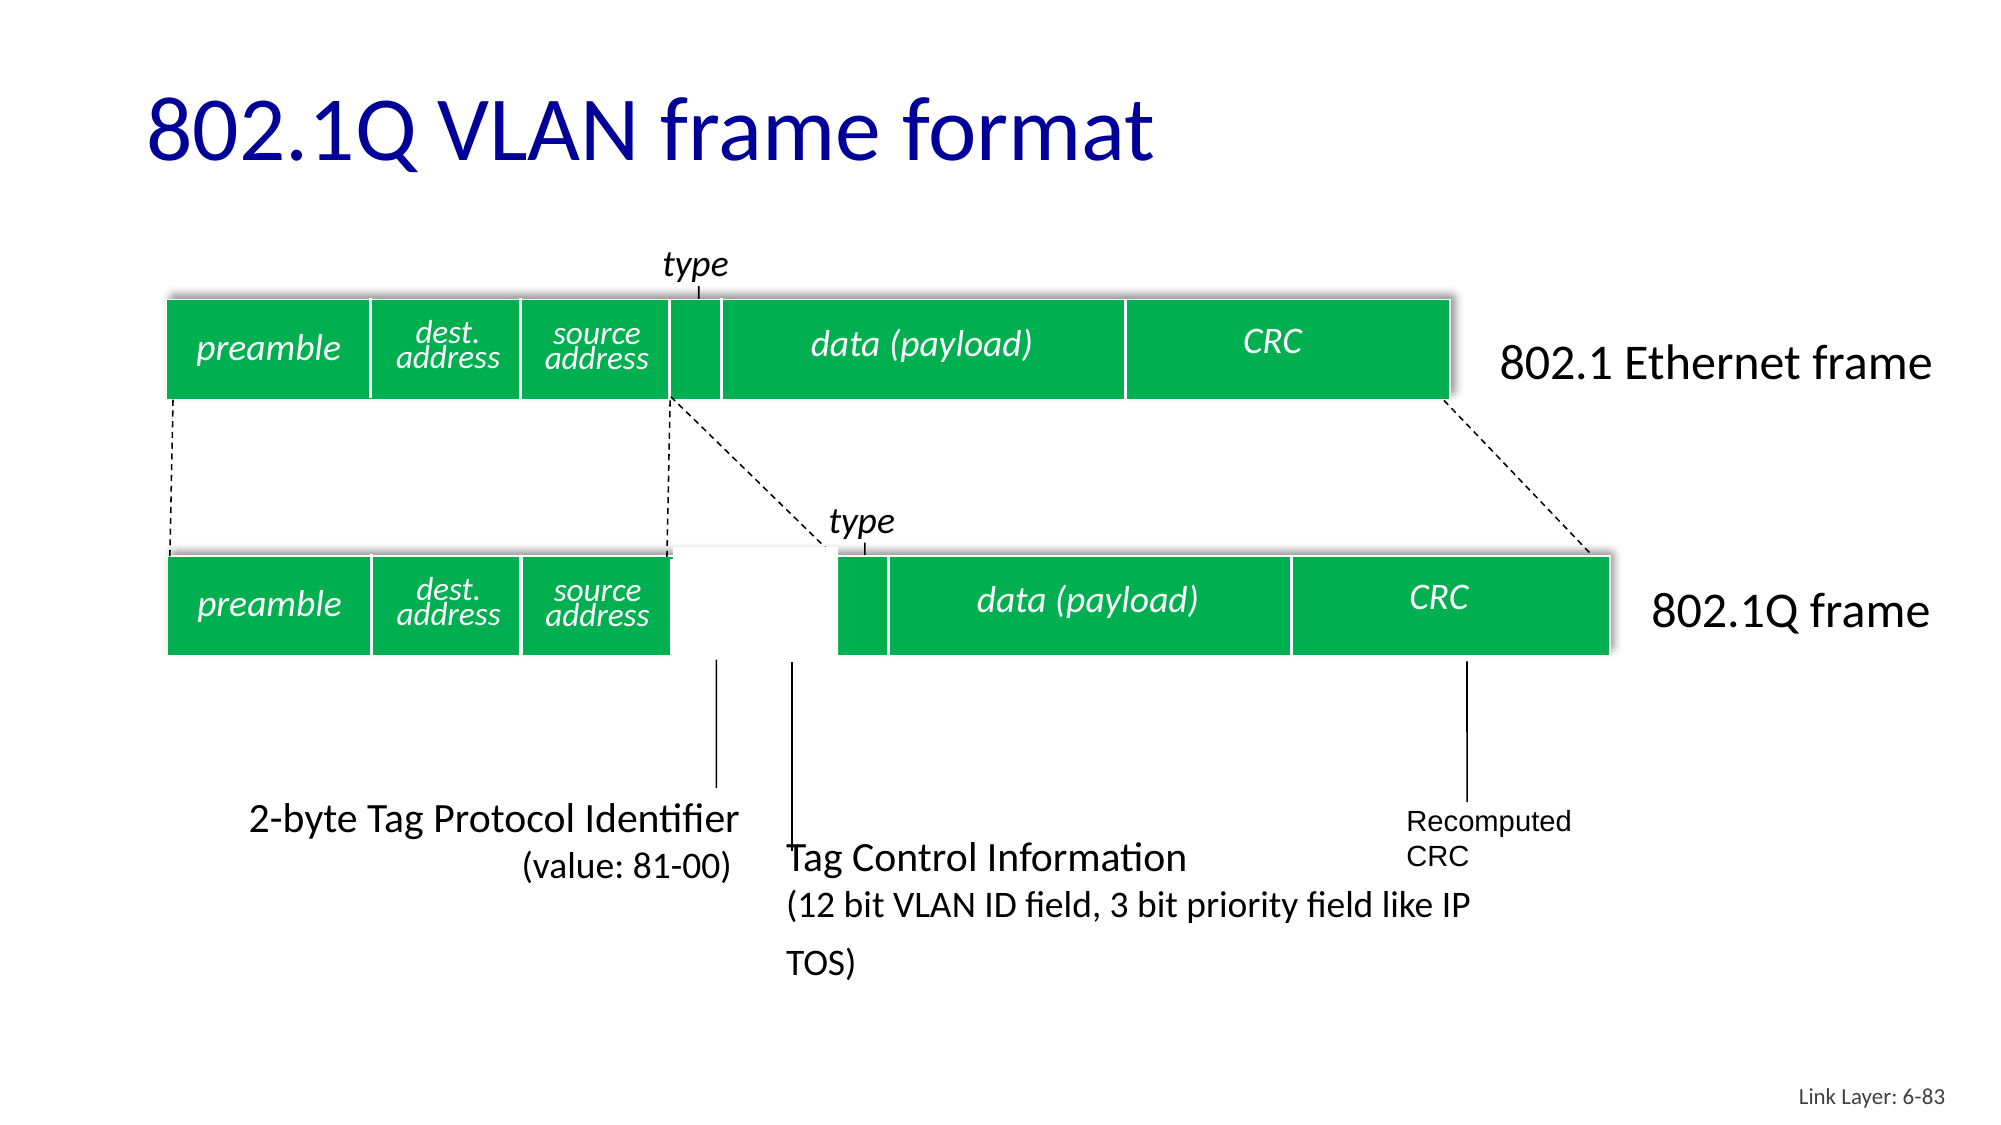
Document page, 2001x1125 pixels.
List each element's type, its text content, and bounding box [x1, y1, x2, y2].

text_box Tag Control Information (12 bit VLAN ID field, 3 bit priority field like IP TOS) [771, 822, 1562, 993]
slide_number Link Layer: 6-83 [1510, 1065, 1961, 1125]
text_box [159, 231, 1450, 396]
text_box 2-byte Tag Protocol Identifier (value: 81-00) [233, 783, 755, 893]
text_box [159, 396, 1948, 670]
title 802.1Q VLAN frame format [131, 57, 1857, 205]
text_box Recomputed CRC [1391, 801, 1596, 881]
text_box 802.1 Ethernet frame [1484, 321, 1949, 397]
